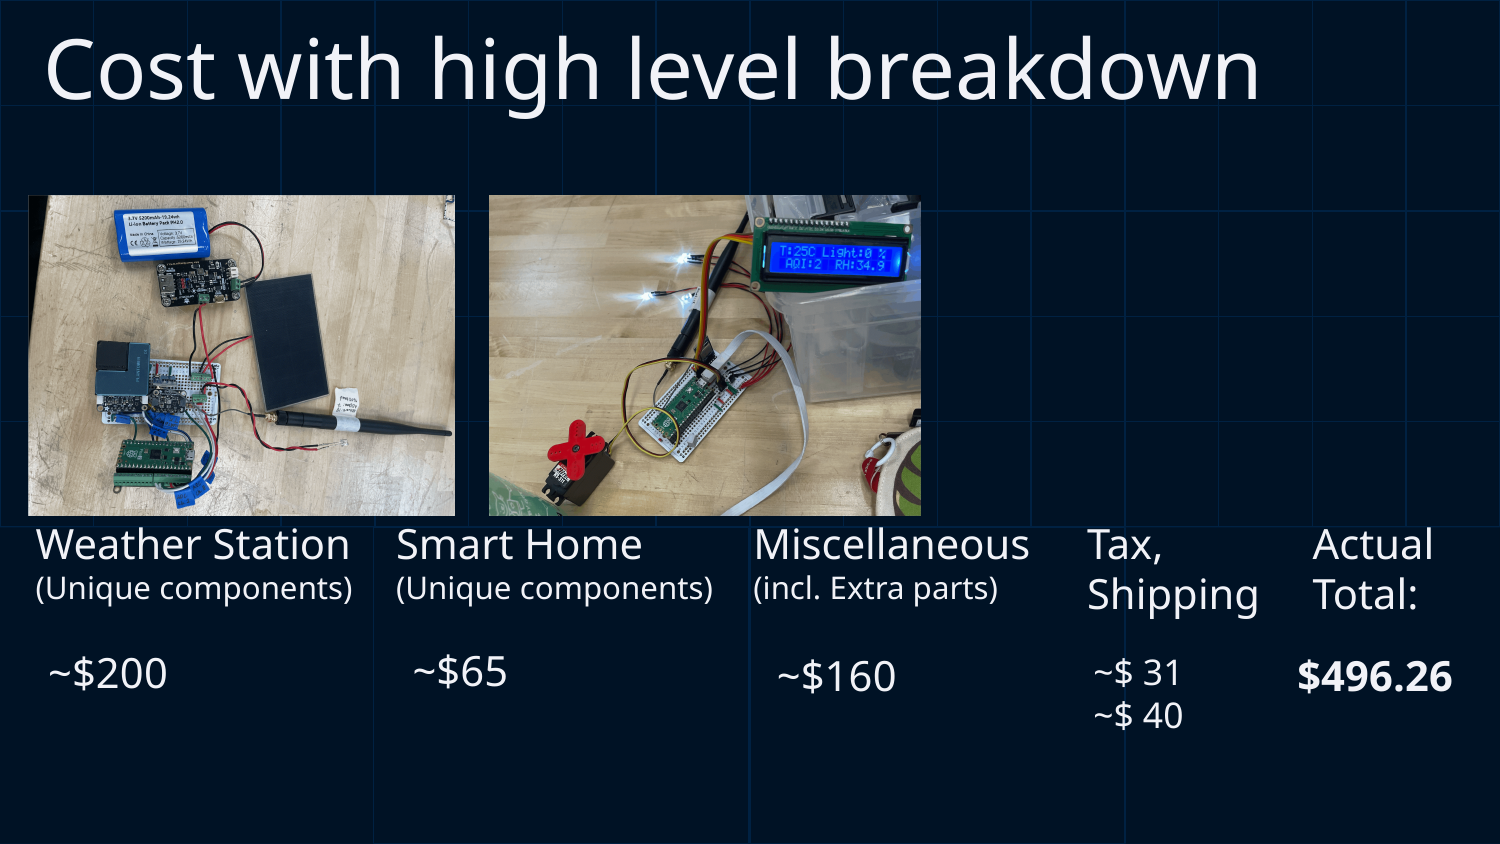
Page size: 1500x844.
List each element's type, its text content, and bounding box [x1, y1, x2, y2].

list ~$65 [397, 629, 714, 820]
list $496.26 [1282, 635, 1500, 826]
picture [489, 195, 922, 516]
picture [29, 142, 455, 569]
subtitle Tax, Shipping [1072, 502, 1297, 611]
subtitle Weather Station (Unique components) [20, 502, 381, 611]
subtitle Actual Total: [1297, 502, 1460, 611]
title Cost with high level breakdown [28, 20, 1407, 211]
subtitle Smart Home (Unique components) [381, 502, 764, 611]
list ~$ 31 ~$ 40 [1078, 635, 1273, 826]
list ~$160 [761, 635, 1078, 826]
list ~$200 [33, 632, 350, 823]
subtitle Miscellaneous (incl. Extra parts) [764, 502, 1055, 611]
